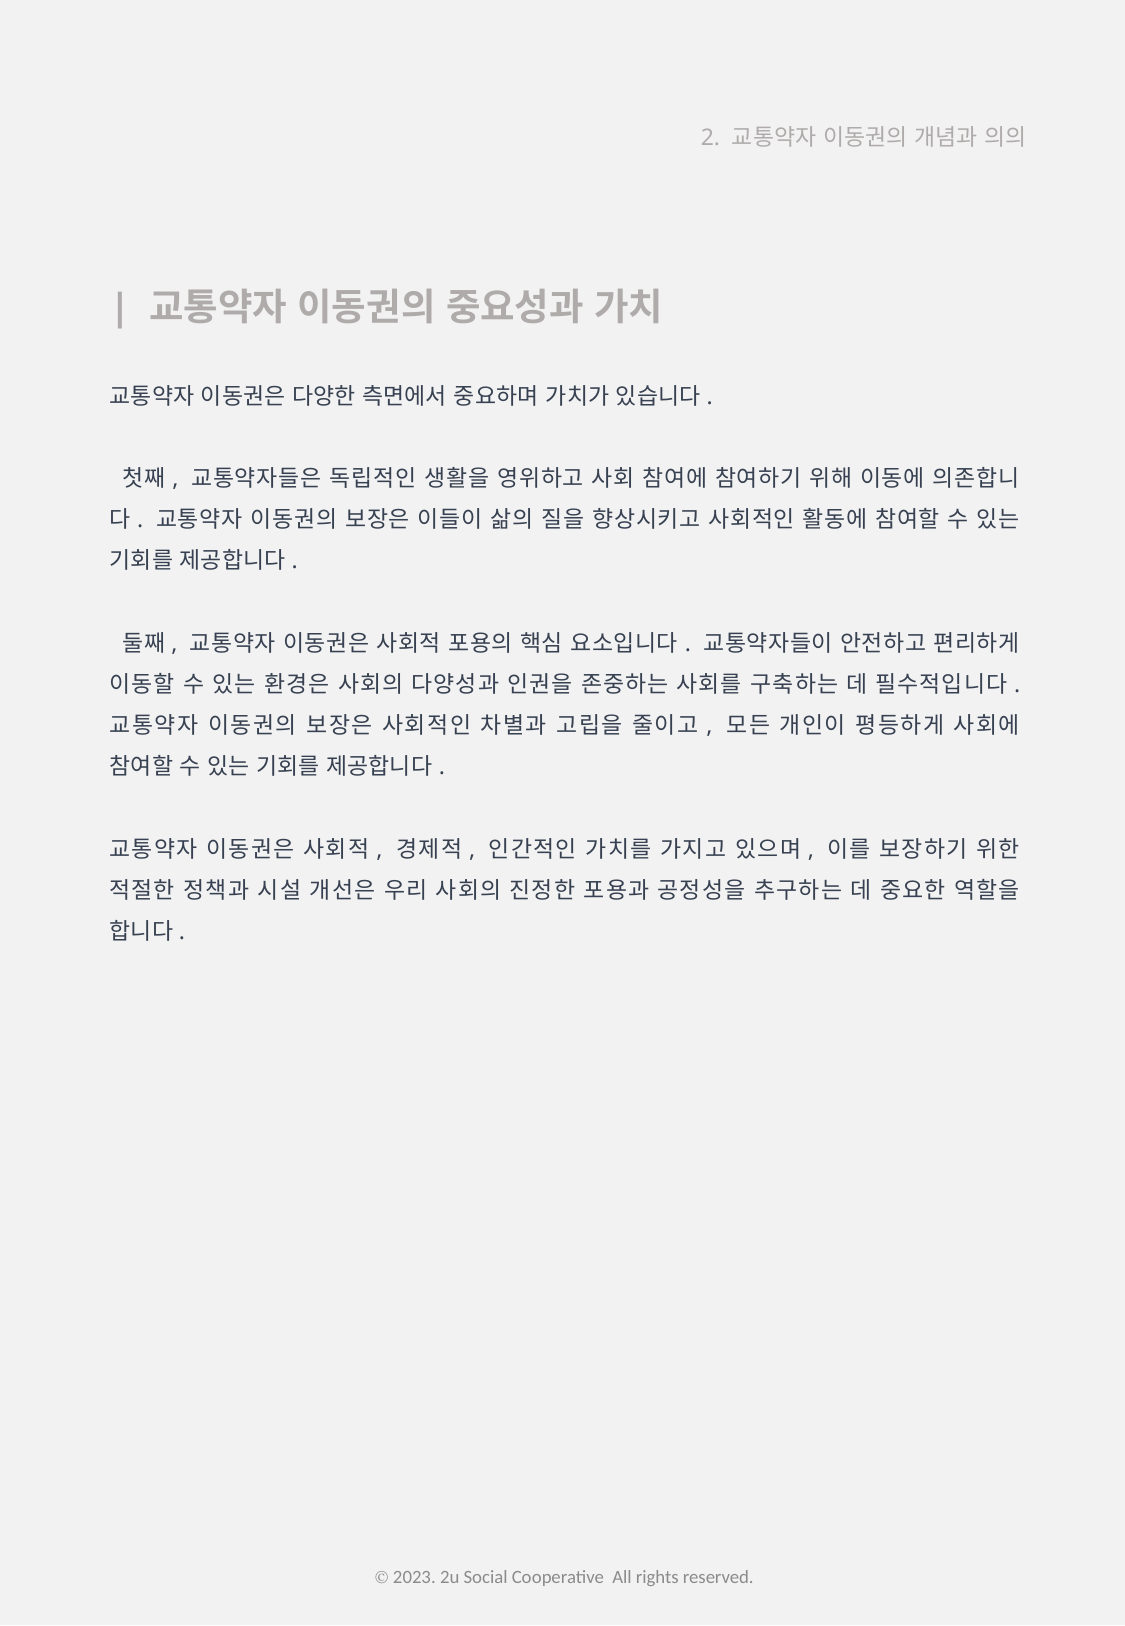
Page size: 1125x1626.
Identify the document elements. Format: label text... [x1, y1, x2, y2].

text_box 교통약자 이동권은 다양한 측면에서 중요하며 가치가 있습니다. 첫째, 교통약자들은 독립적인 생활을 영위하고 사회 참여에 참여하기 위해 이동에 의존합니다. 교통약자 이동권의 보장은 이들이 삶의 질을 향상시키고 사회적인 활동에 참여할 수 있는 기회를 제공합니다. 둘째, 교통약자 이동권은 사회적 포용의 핵심 요소입니다. 교통약자들이 안전하고 편리하게 이동할 수 있는 환경은 사회의 다양성과 인권을 존중하는 사회를 구축하는 데 필수적입니다. 교통약자 이동권의 보장은 사회적인 차별과 고립을 줄이고, 모든 개인이 평등하게 사회에 참여할 수 있는 기회를 제공합니다. 교통약자 이동권은 사회적, 경제적, 인간적인 가치를 가지고 있으며, 이를 보장하기 위한 적절한 정책과 시설 개선은 우리 사회의 진정한 포용과 공정성을 추구하는 데 중요한 역할을 합니다. [94, 360, 1036, 952]
text_box 2. 교통약자 이동권의 개념과 의의 [479, 101, 1043, 158]
text_box | 교통약자 이동권의 중요성과 가치 [94, 275, 798, 336]
footer Ⓒ 2023. 2u Social Cooperative All rights reserved. [353, 1550, 775, 1603]
